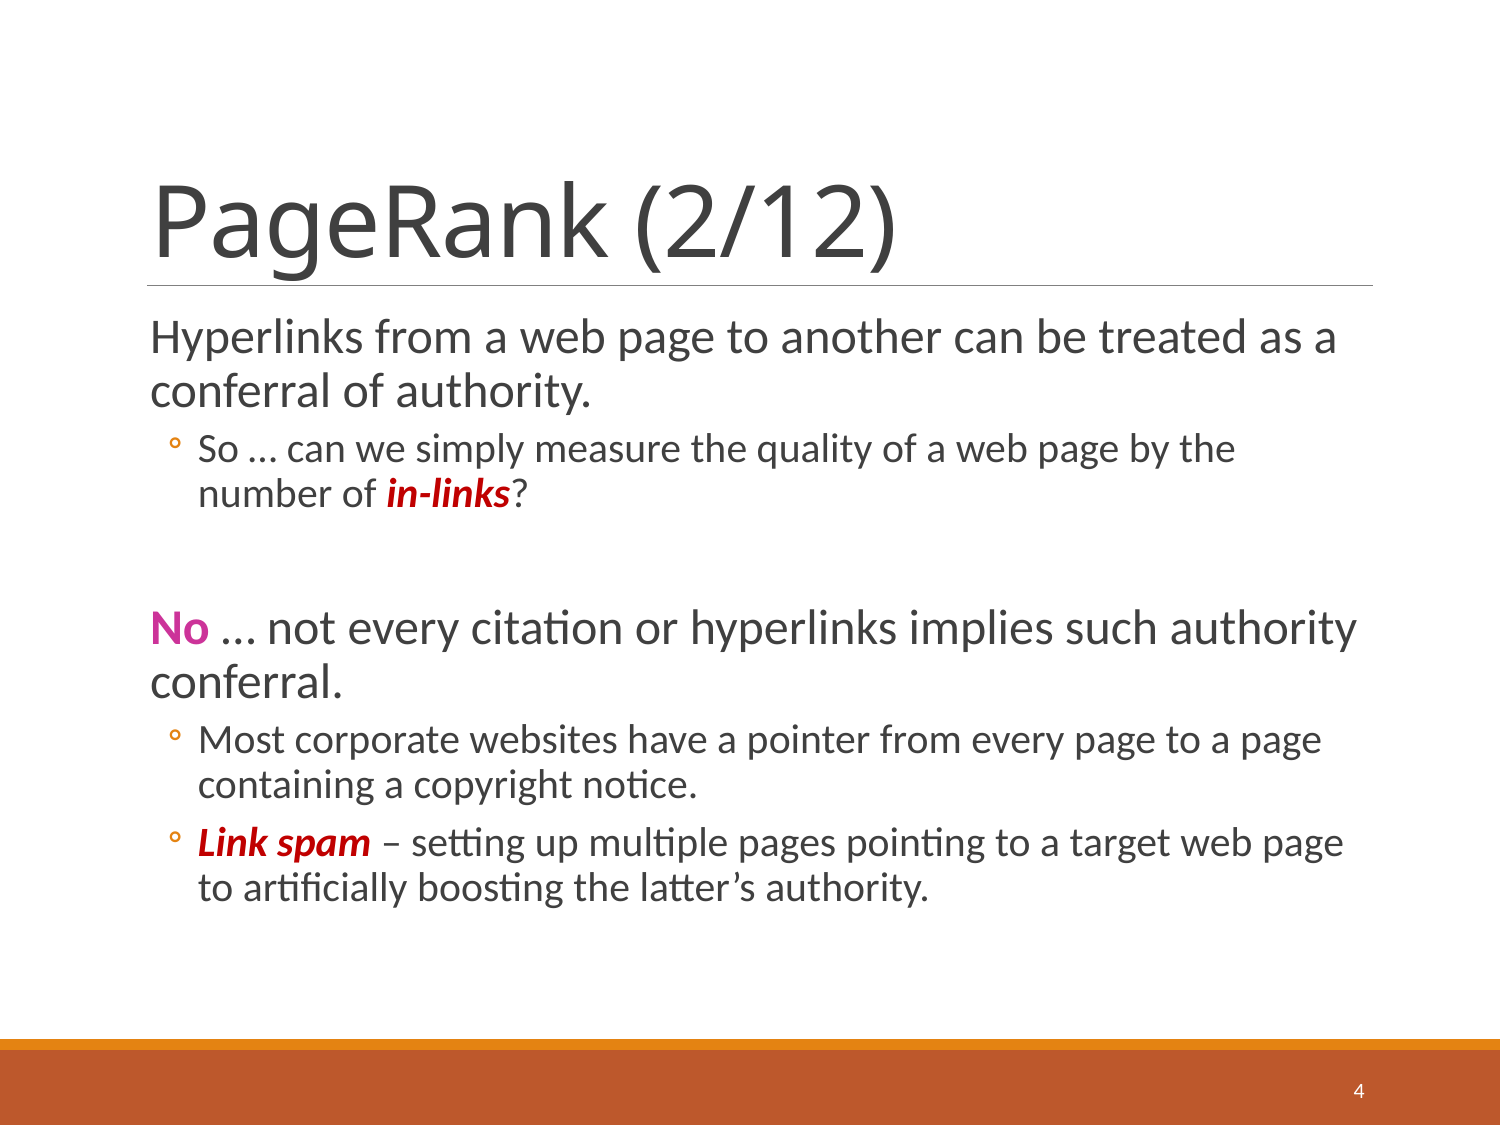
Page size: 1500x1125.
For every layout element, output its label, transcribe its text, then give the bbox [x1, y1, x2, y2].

slide_number 4 [1218, 1059, 1380, 1120]
title PageRank (2/12) [135, 47, 1373, 285]
list Hyperlinks from a web page to another can be treated as a conferral of authority. So … can we simply measure the quality of a web page by the number of in-links? No … not every citation or hyperlinks implies such authority conferral. Most corporate websites have a pointer from every page to a page containing a copyright notice. Link spam – setting up multiple pages pointing to a target web page to artificially boosting the latter’s authority. [135, 302, 1373, 963]
